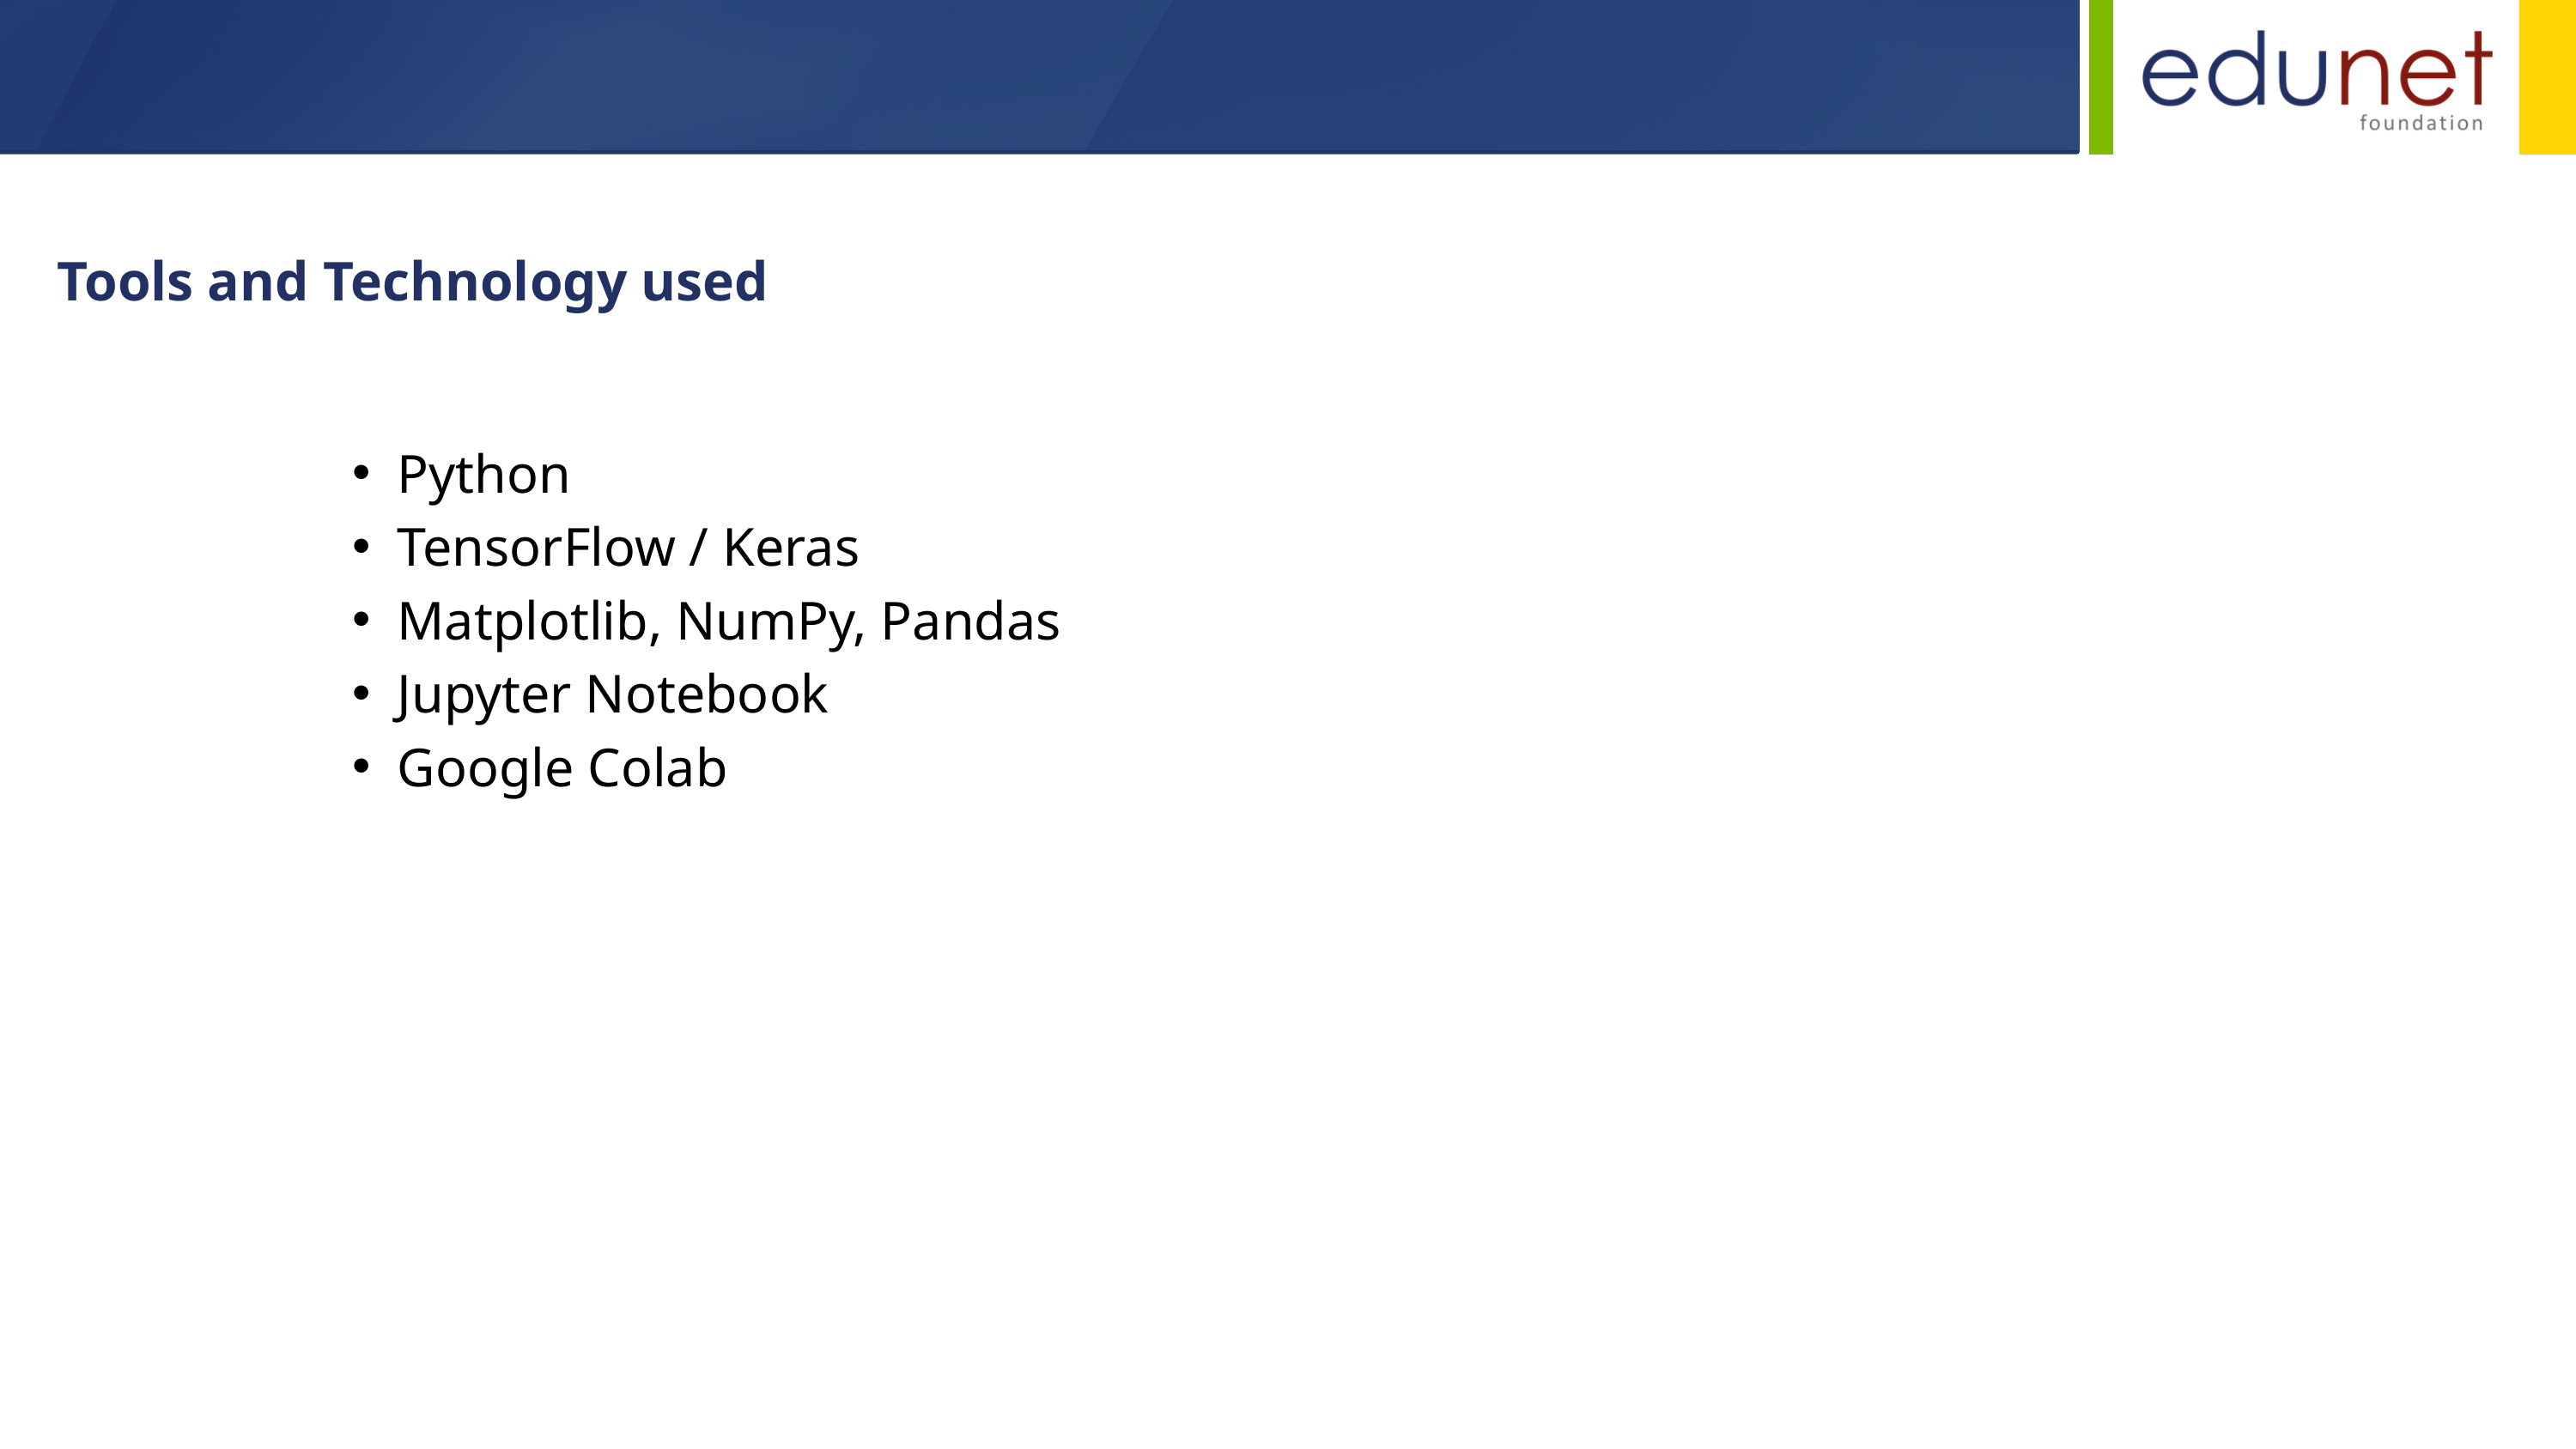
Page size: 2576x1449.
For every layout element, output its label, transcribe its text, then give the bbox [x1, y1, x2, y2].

text_box Python TensorFlow / Keras Matplotlib, NumPy, Pandas Jupyter Notebook Google Colab [307, 429, 2030, 1017]
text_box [0, 0, 2081, 155]
text_box [2128, 16, 2509, 138]
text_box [57, 253, 1347, 339]
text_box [2519, 0, 2576, 155]
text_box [2088, 0, 2114, 155]
